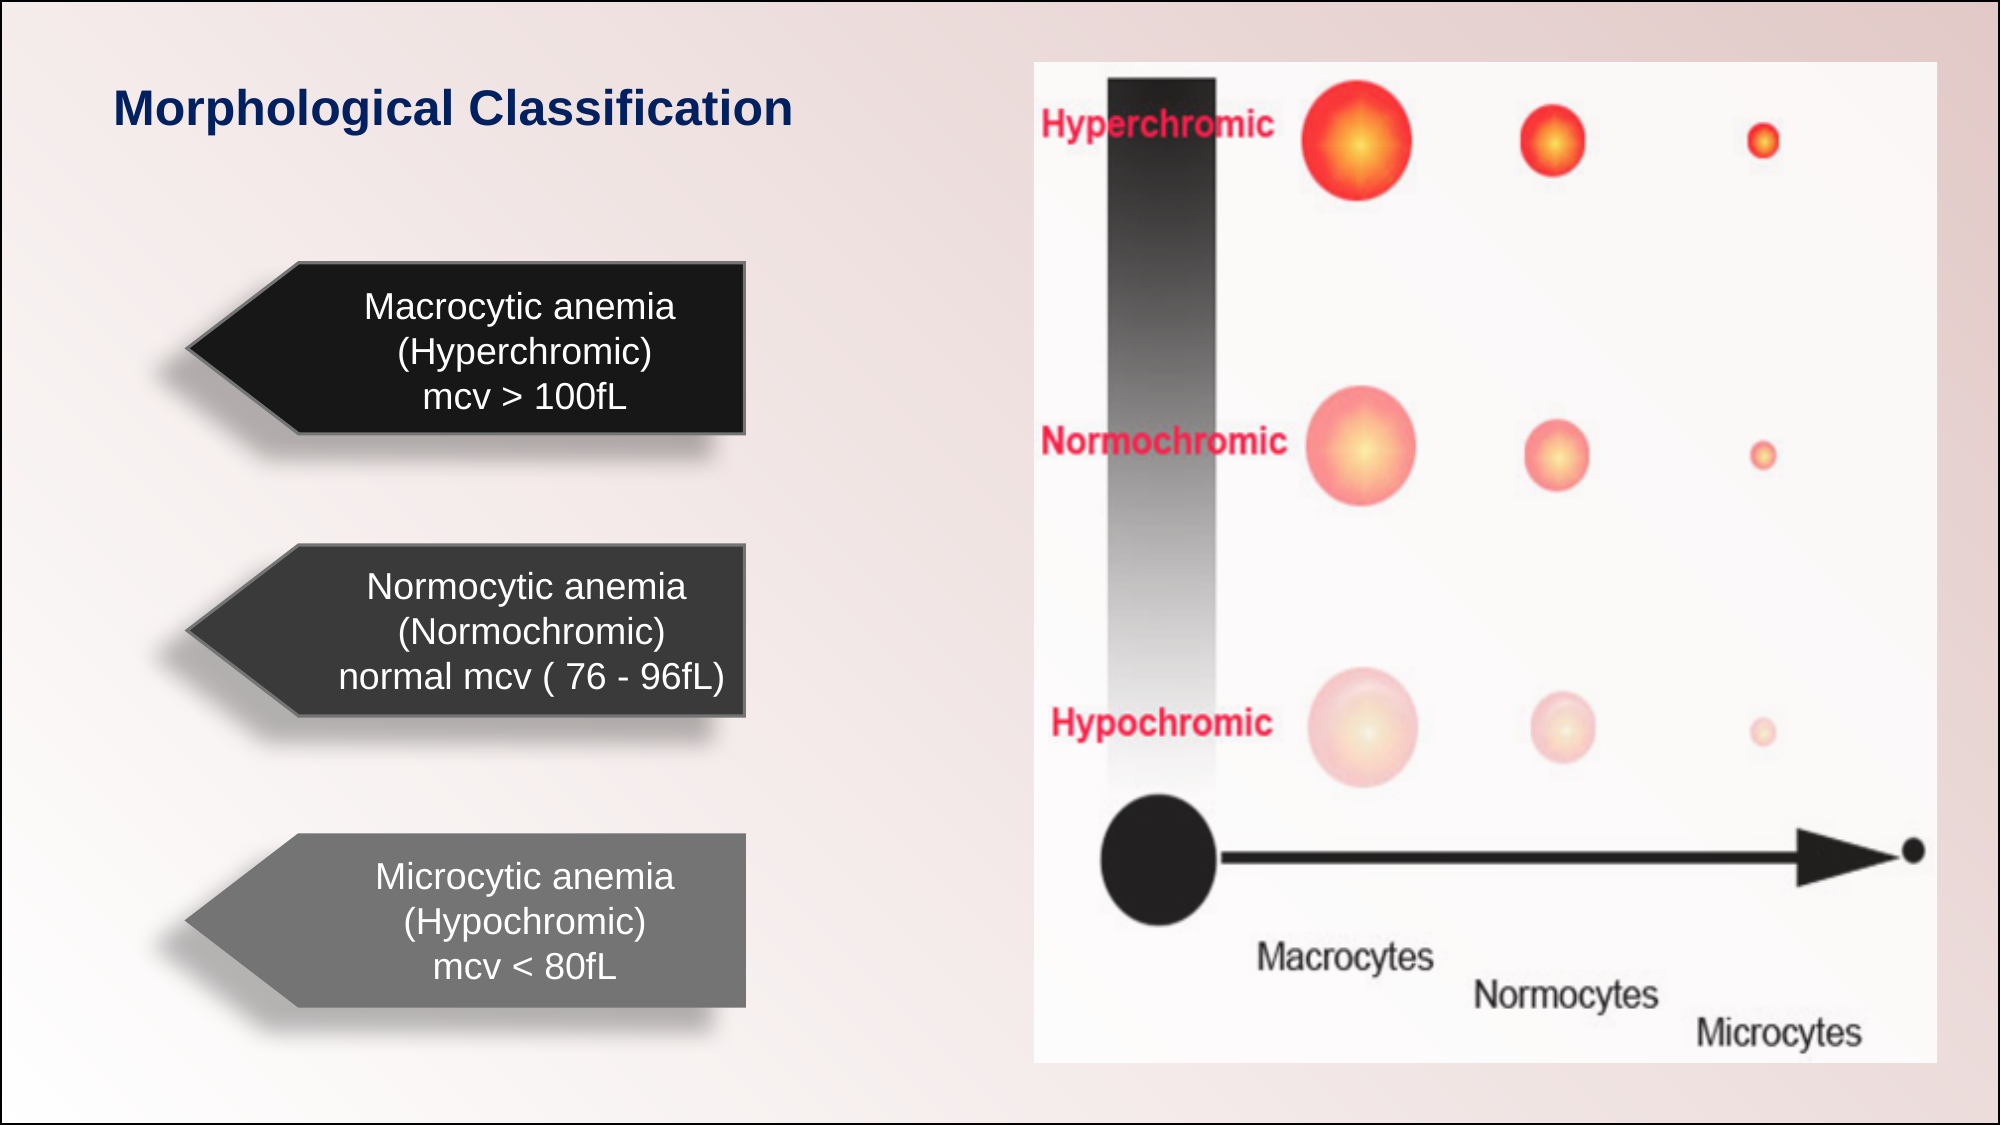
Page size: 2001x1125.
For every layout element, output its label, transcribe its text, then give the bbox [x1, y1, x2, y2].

text_box Macrocytic anemia (Hyperchromic) mcv > 100fL [319, 274, 731, 425]
text_box [0, 0, 2000, 1125]
text_box [1032, 61, 1939, 1064]
text_box Normocytic anemia (Normochromic) normal mcv ( 76 - 96fL) [319, 554, 745, 705]
text_box [184, 543, 746, 718]
text_box [184, 261, 746, 436]
text_box [184, 833, 746, 1008]
text_box Microcytic anemia (Hypochromic) mcv < 80fL [319, 844, 731, 995]
text_box [966, 230, 1283, 381]
text_box Morphological Classification [98, 68, 846, 143]
